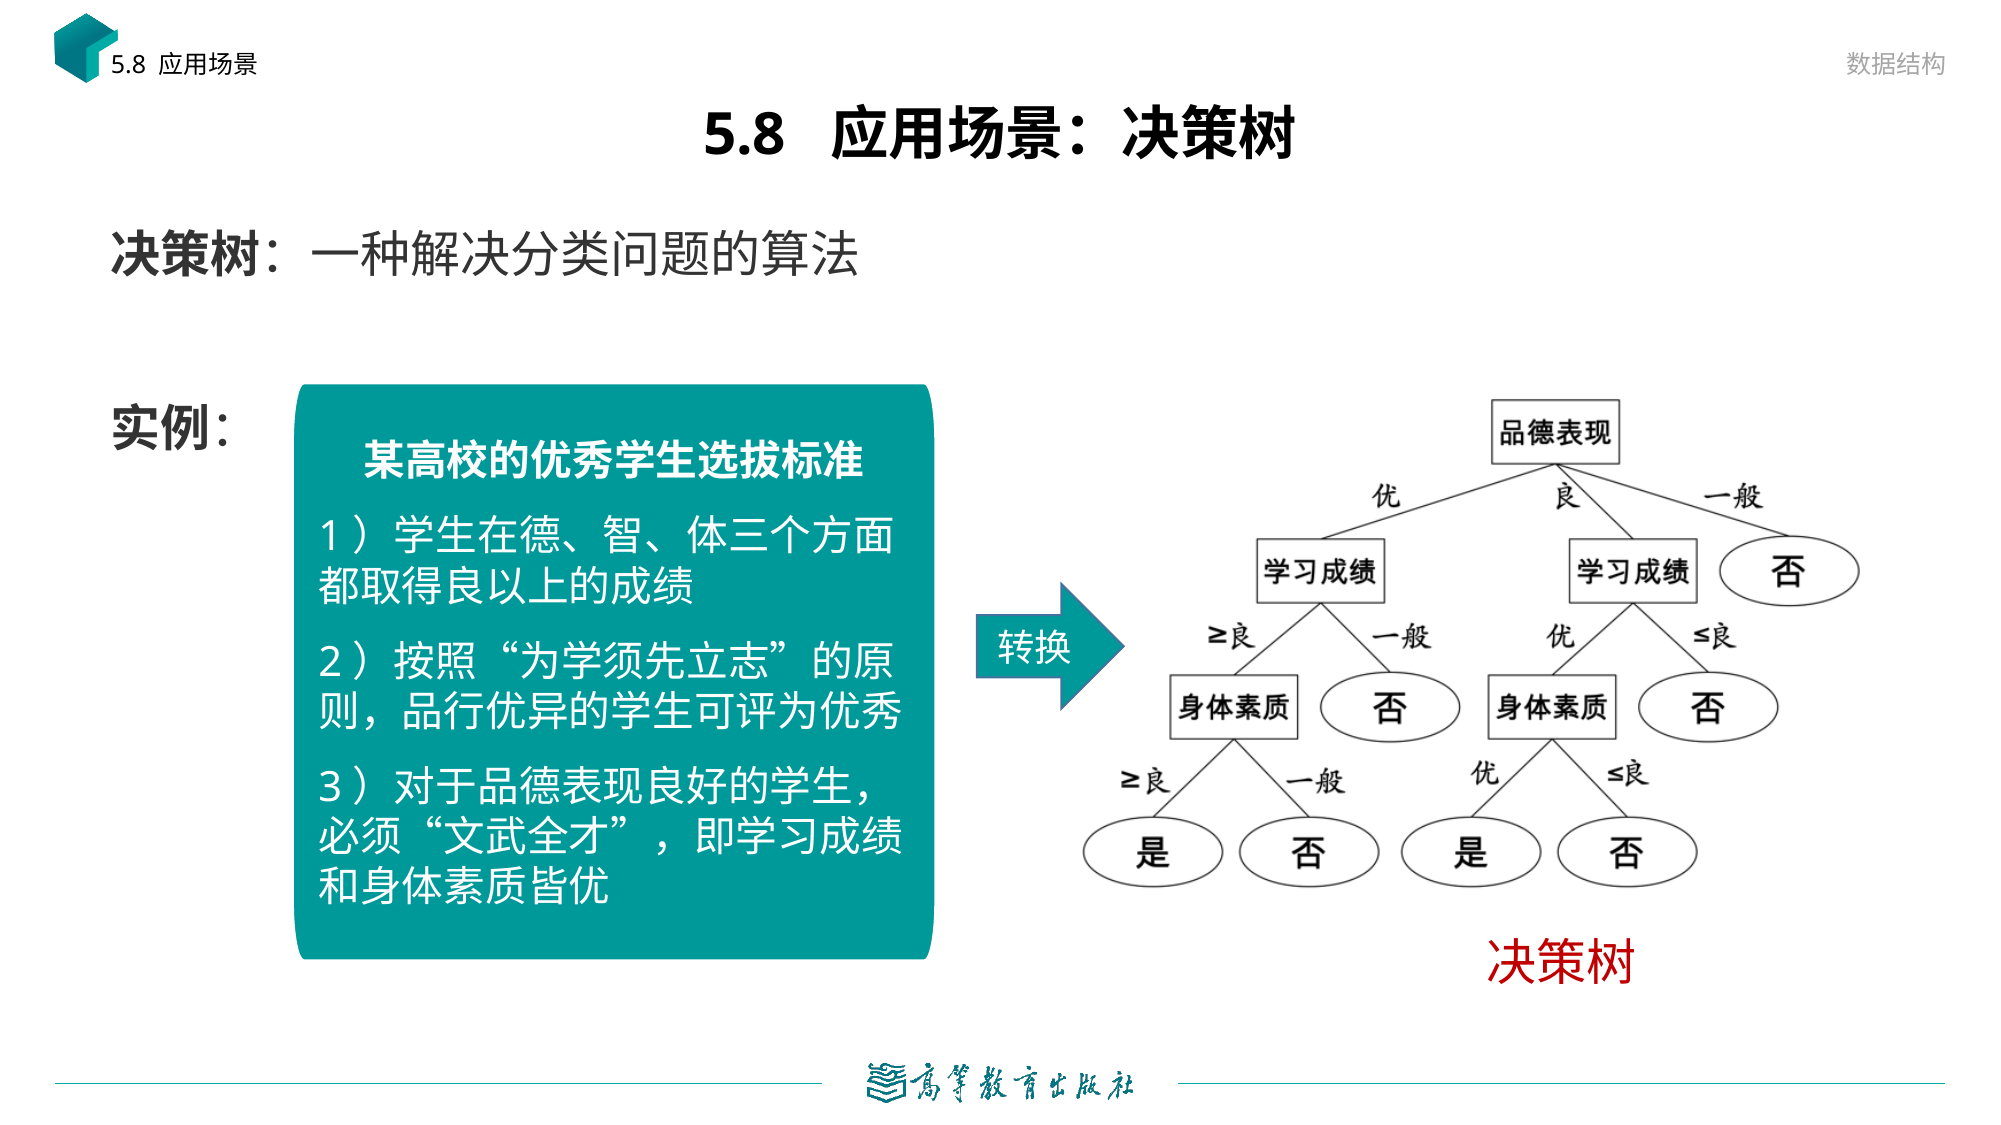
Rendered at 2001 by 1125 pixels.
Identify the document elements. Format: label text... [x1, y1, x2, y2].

title 5.8 应用场景：决策树 [137, 92, 1863, 178]
picture [867, 1063, 1133, 1103]
list 数据结构 [1115, 32, 1962, 86]
text_box 决策树 [1471, 922, 1652, 998]
text_box 转换 [975, 614, 1050, 679]
text_box 某高校的优秀学生选拔标准 1）学生在德、智、体三个方面都取得良以上的成绩 2）按照“为学须先立志”的原则，品行优异的学生可评为优秀 3）对于品德表现良好的学生，必须“文武全才”，即学习成绩和身体素质皆优 [291, 382, 937, 962]
subtitle 5.8 应用场景 [95, 44, 894, 99]
picture [1050, 383, 1892, 910]
list 决策树：一种解决分类问题的算法 实例： [95, 209, 1910, 1046]
